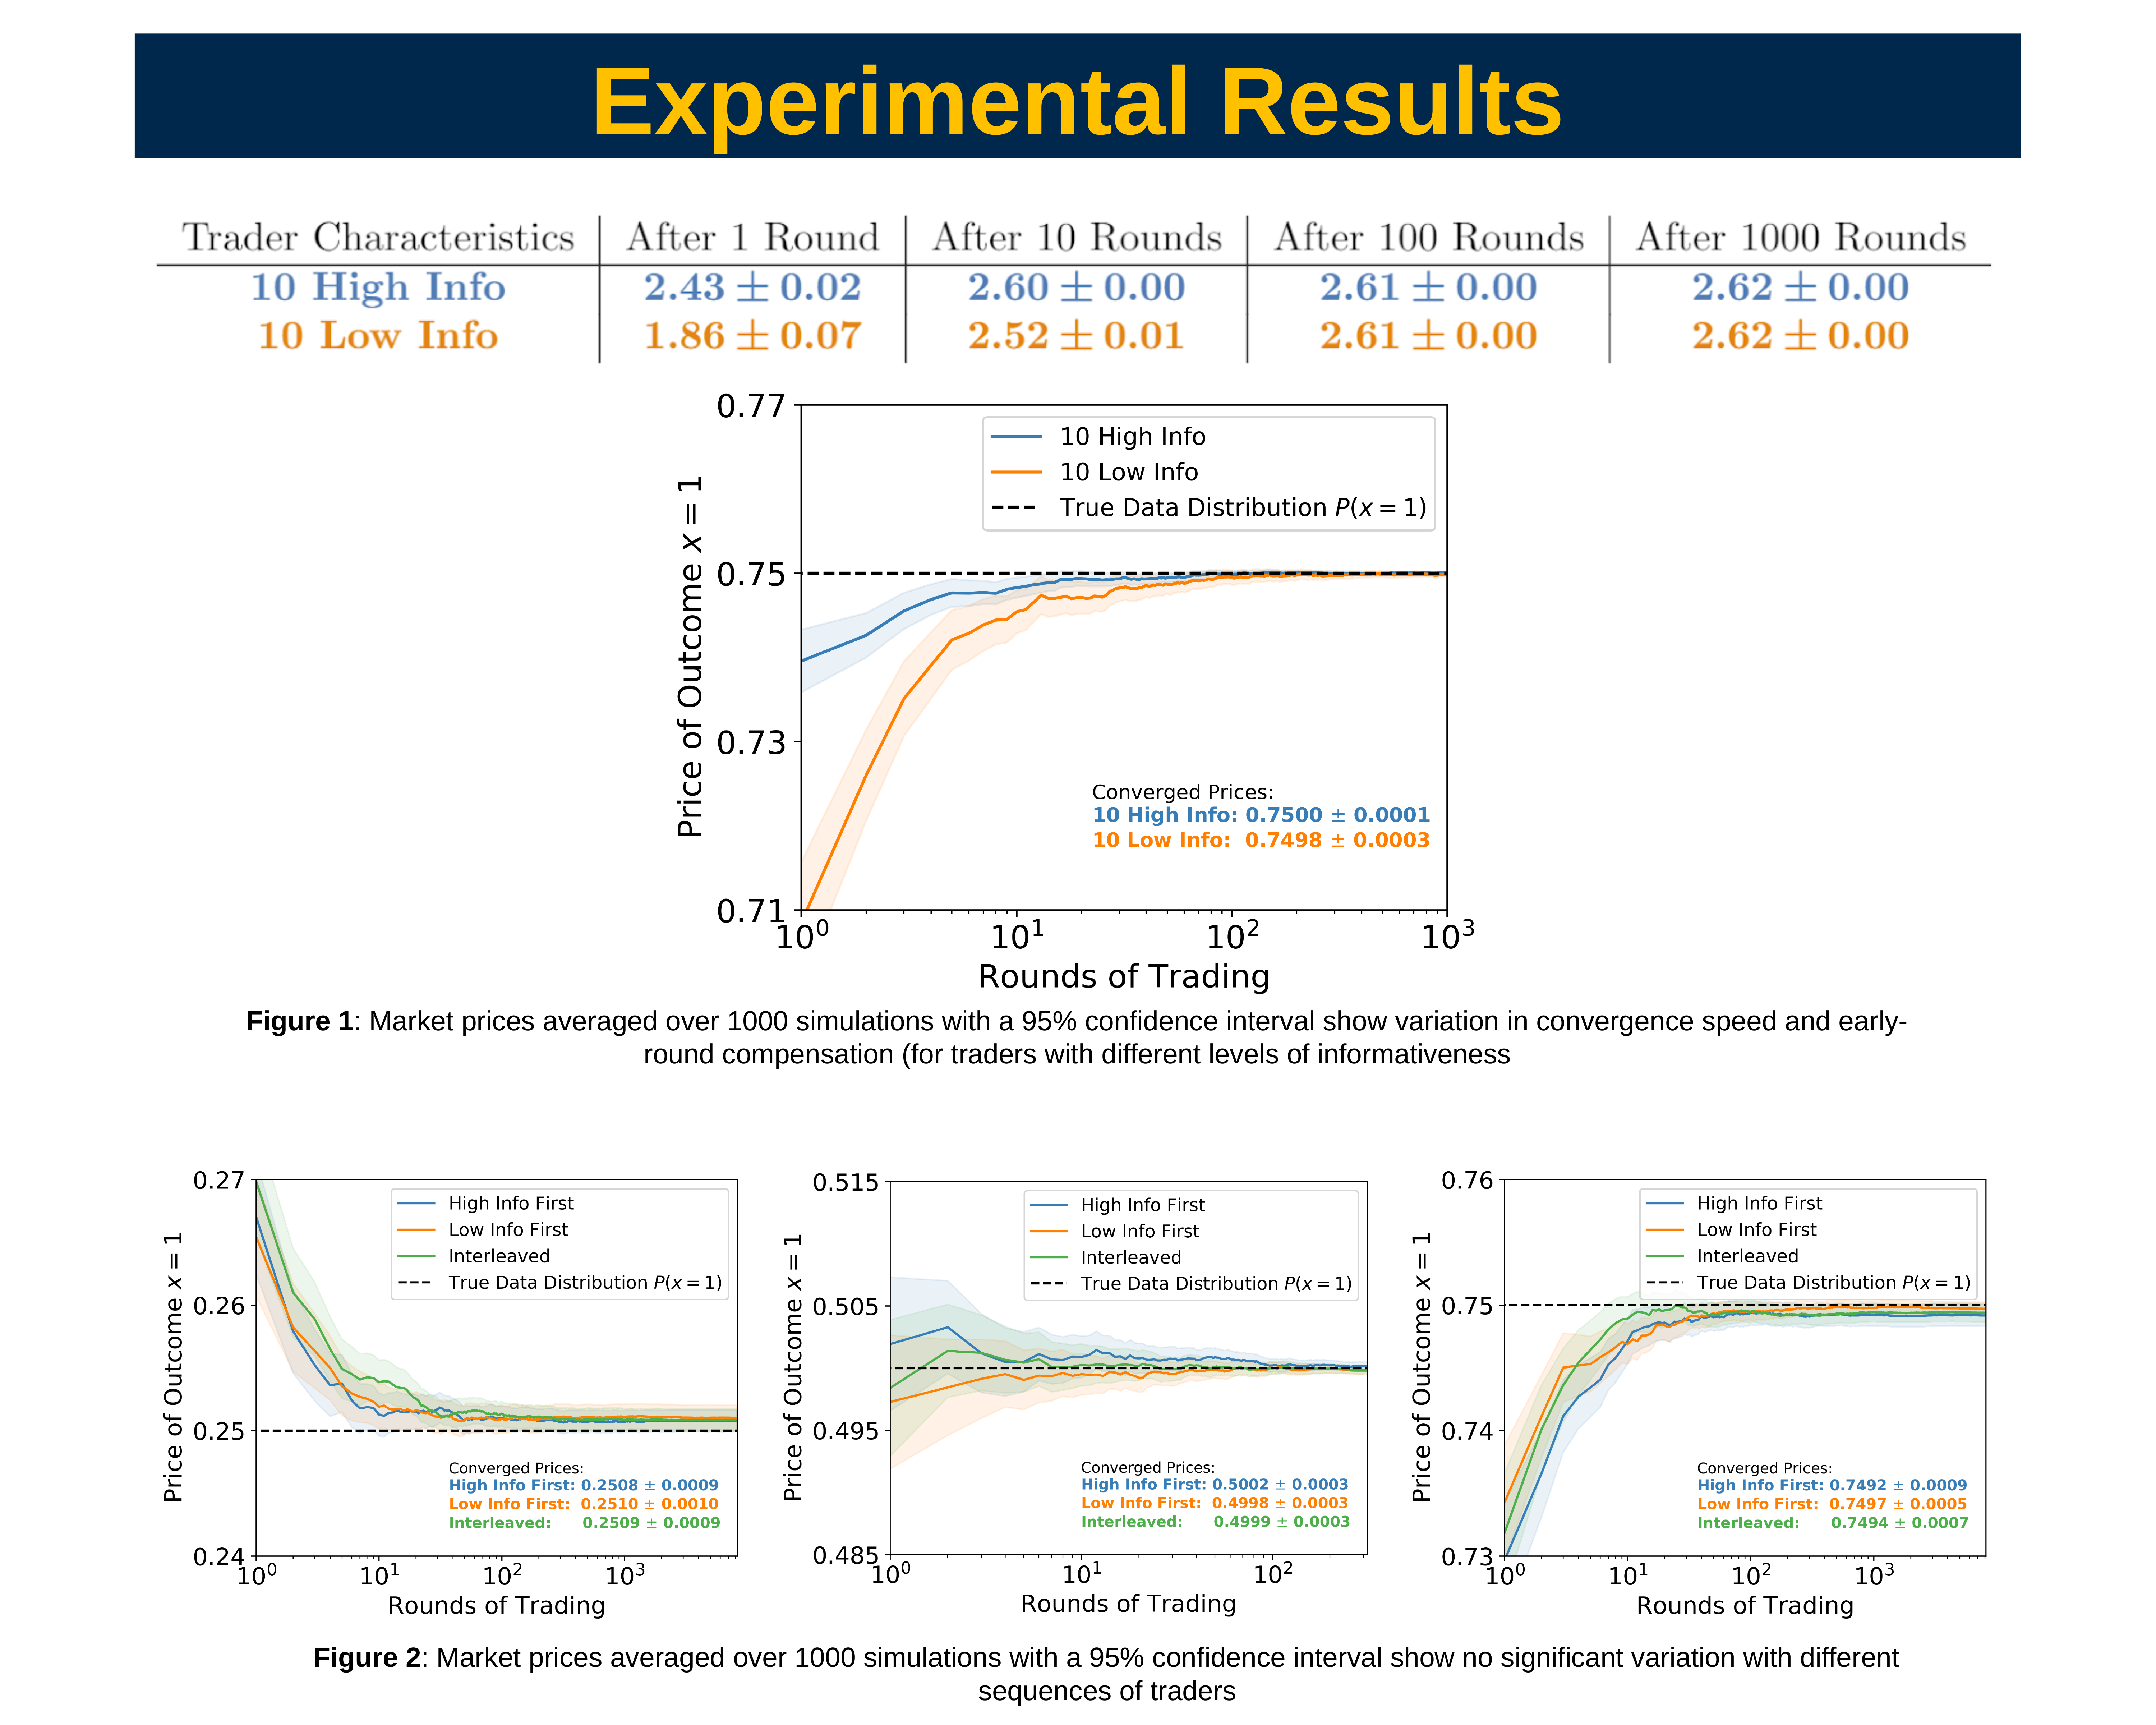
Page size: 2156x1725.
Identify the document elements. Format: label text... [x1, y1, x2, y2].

text_box Figure 2: Market prices averaged over 1000 simulations with a 95% confidence interval show no significant variation with different sequences of traders [245, 1636, 1970, 1709]
picture [780, 1118, 1993, 1634]
picture [144, 1118, 771, 1634]
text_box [134, 33, 2022, 1060]
